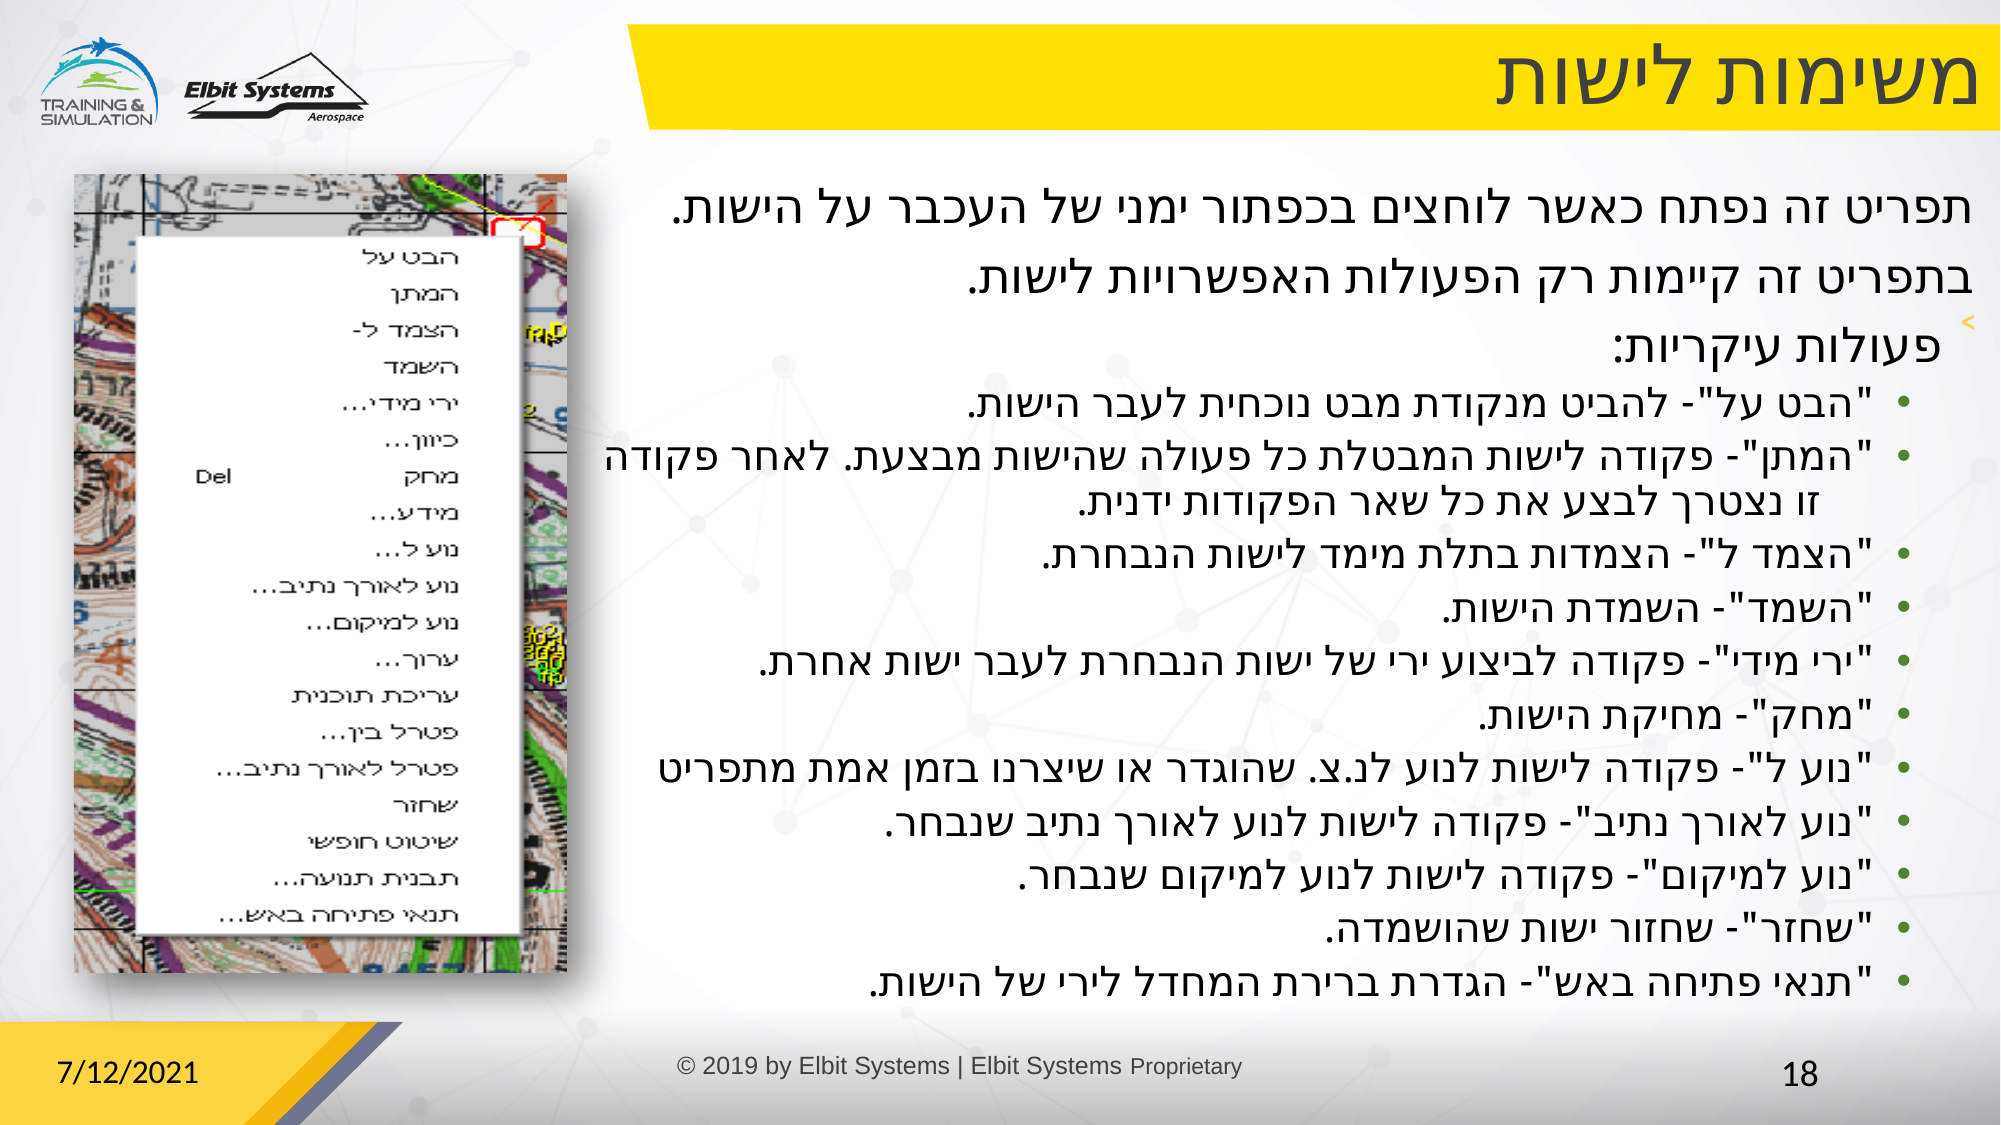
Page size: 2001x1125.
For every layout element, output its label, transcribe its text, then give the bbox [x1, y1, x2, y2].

title משימות לישות [645, 25, 2000, 130]
list תפריט זה נפתח כאשר לוחצים בכפתור ימני של העכבר על הישות. בתפריט זה קיימות רק הפעולות האפשרויות לישות. פעולות עיקריות: "הבט על"- להביט מנקודת מבט נוכחית לעבר הישות. "המתן"- פקודה לישות המבטלת כל פעולה שהישות מבצעת. לאחר פקודה זו נצטרך לבצע את כל שאר הפקודות ידנית. "הצמד ל"- הצמדות בתלת מימד לישות הנבחרת. "השמד"- השמדת הישות. "ירי מידי"- פקודה לביצוע ירי של ישות הנבחרת לעבר ישות אחרת. "מחק"- מחיקת הישות. "נוע ל"- פקודה לישות לנוע לנ.צ. שהוגדר או שיצרנו בזמן אמת מתפריט "נוע לאורך נתיב"- פקודה לישות לנוע לאורך נתיב שנבחר. "נוע למיקום"- פקודה לישות לנוע למיקום שנבחר. "שחזר"- שחזור ישות שהושמדה. "תנאי פתיחה באש"- הגדרת ברירת המחדל לירי של הישות. [586, 174, 1992, 1023]
picture [0, 0, 2001, 1125]
